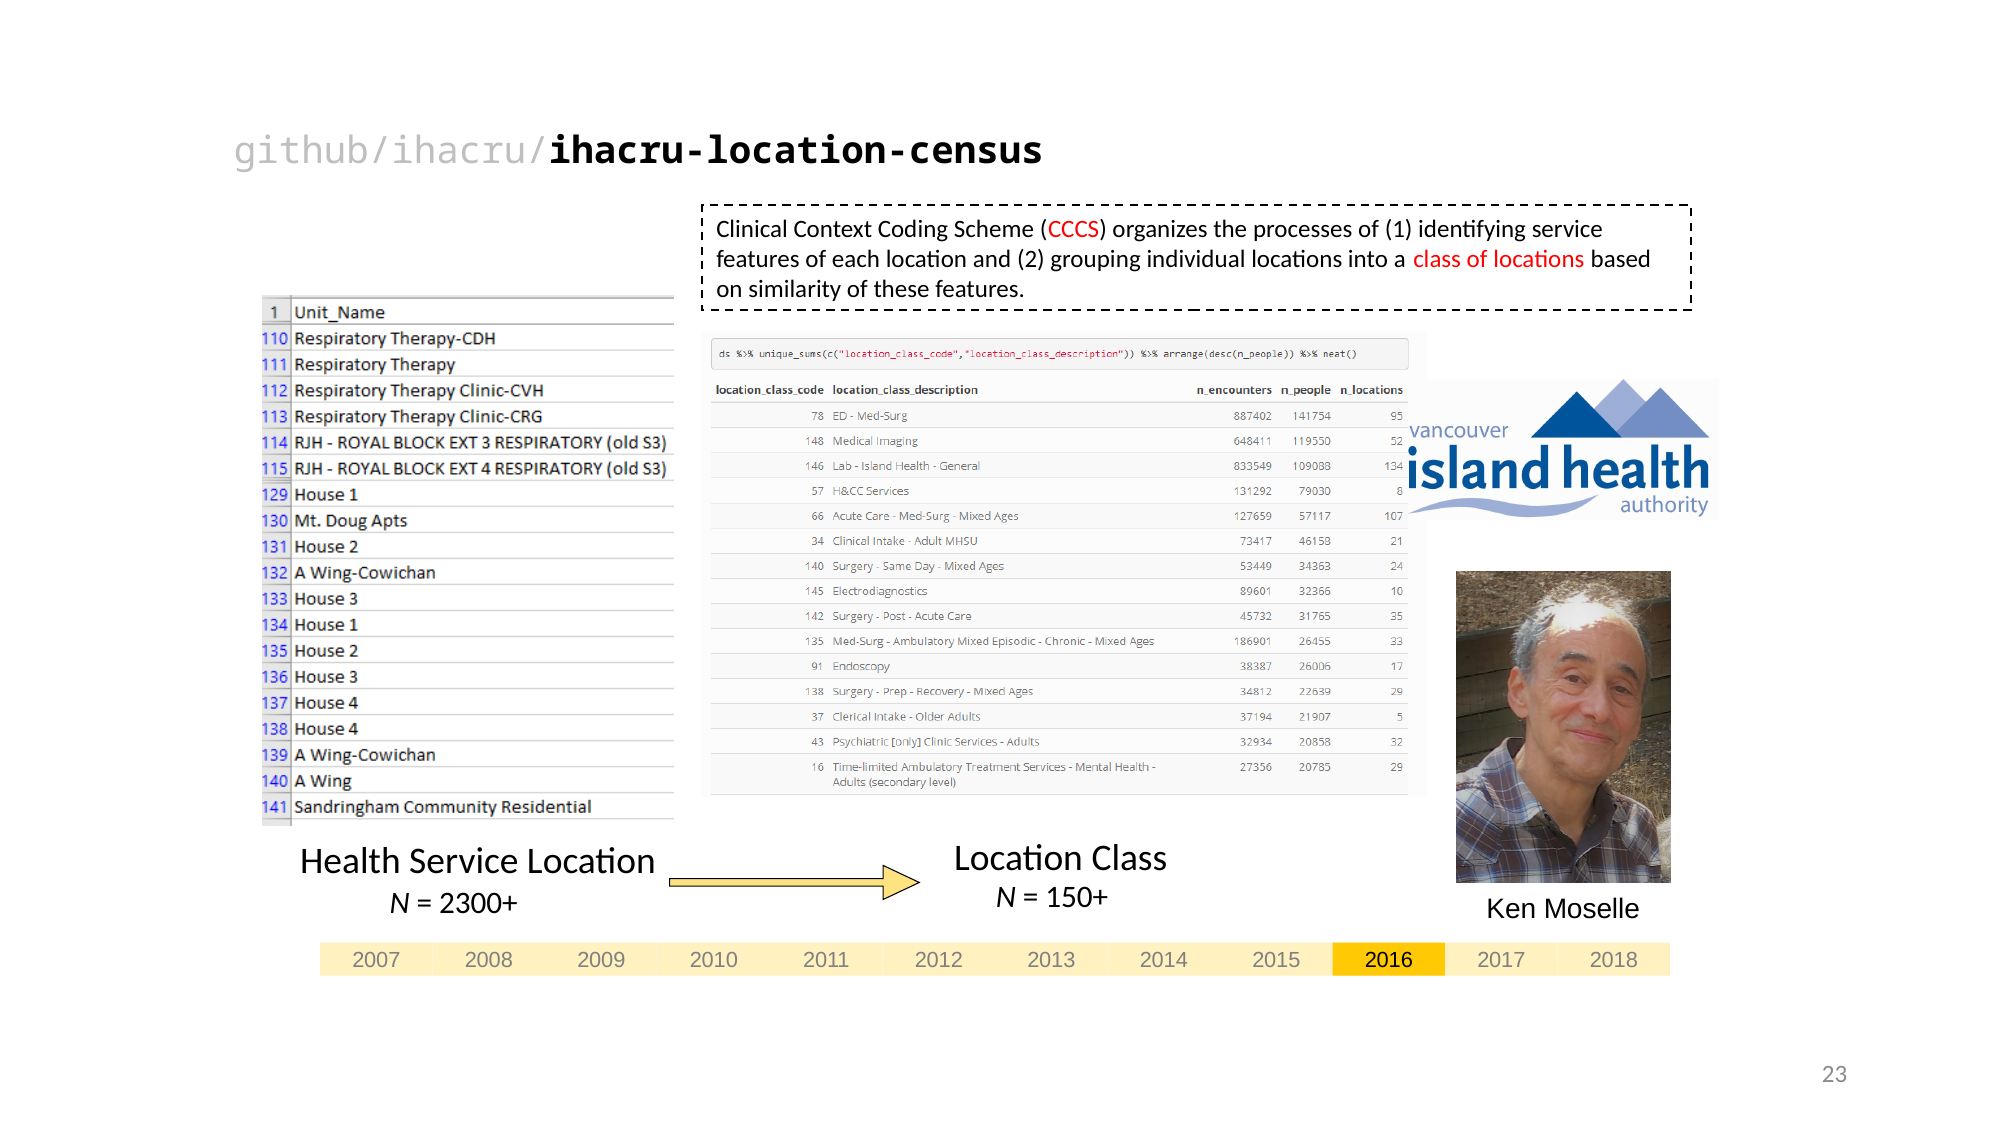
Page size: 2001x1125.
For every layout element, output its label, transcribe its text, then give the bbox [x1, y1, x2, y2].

text_box Clinical Context Coding Scheme (CCCS) organizes the processes of (1) identifying service features of each location and (2) grouping individual locations into a class of locations based on similarity of these features. [701, 204, 1692, 311]
text_box 2013 [994, 942, 1107, 976]
text_box 2012 [882, 942, 994, 976]
slide_number 23 [1412, 1042, 1863, 1103]
text_box 2017 [1445, 942, 1557, 976]
text_box Location Class [939, 825, 1183, 886]
text_box N = 2300+ [374, 889, 533, 928]
picture [262, 295, 674, 826]
picture [701, 331, 1719, 797]
text_box 2008 [432, 942, 544, 976]
text_box 2010 [657, 942, 769, 976]
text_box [1332, 942, 1445, 976]
text_box 2015 [1219, 942, 1332, 976]
text_box github/ihacru/ihacru-location-census [219, 119, 1059, 179]
text_box 2011 [769, 942, 882, 976]
text_box 2007 [319, 942, 432, 976]
text_box 2014 [1107, 942, 1219, 976]
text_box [1456, 571, 1671, 933]
text_box 2018 [1557, 942, 1670, 976]
text_box Health Service Location [285, 829, 672, 889]
text_box [669, 864, 921, 901]
text_box 2009 [544, 942, 657, 976]
text_box N = 150+ [980, 869, 1124, 922]
